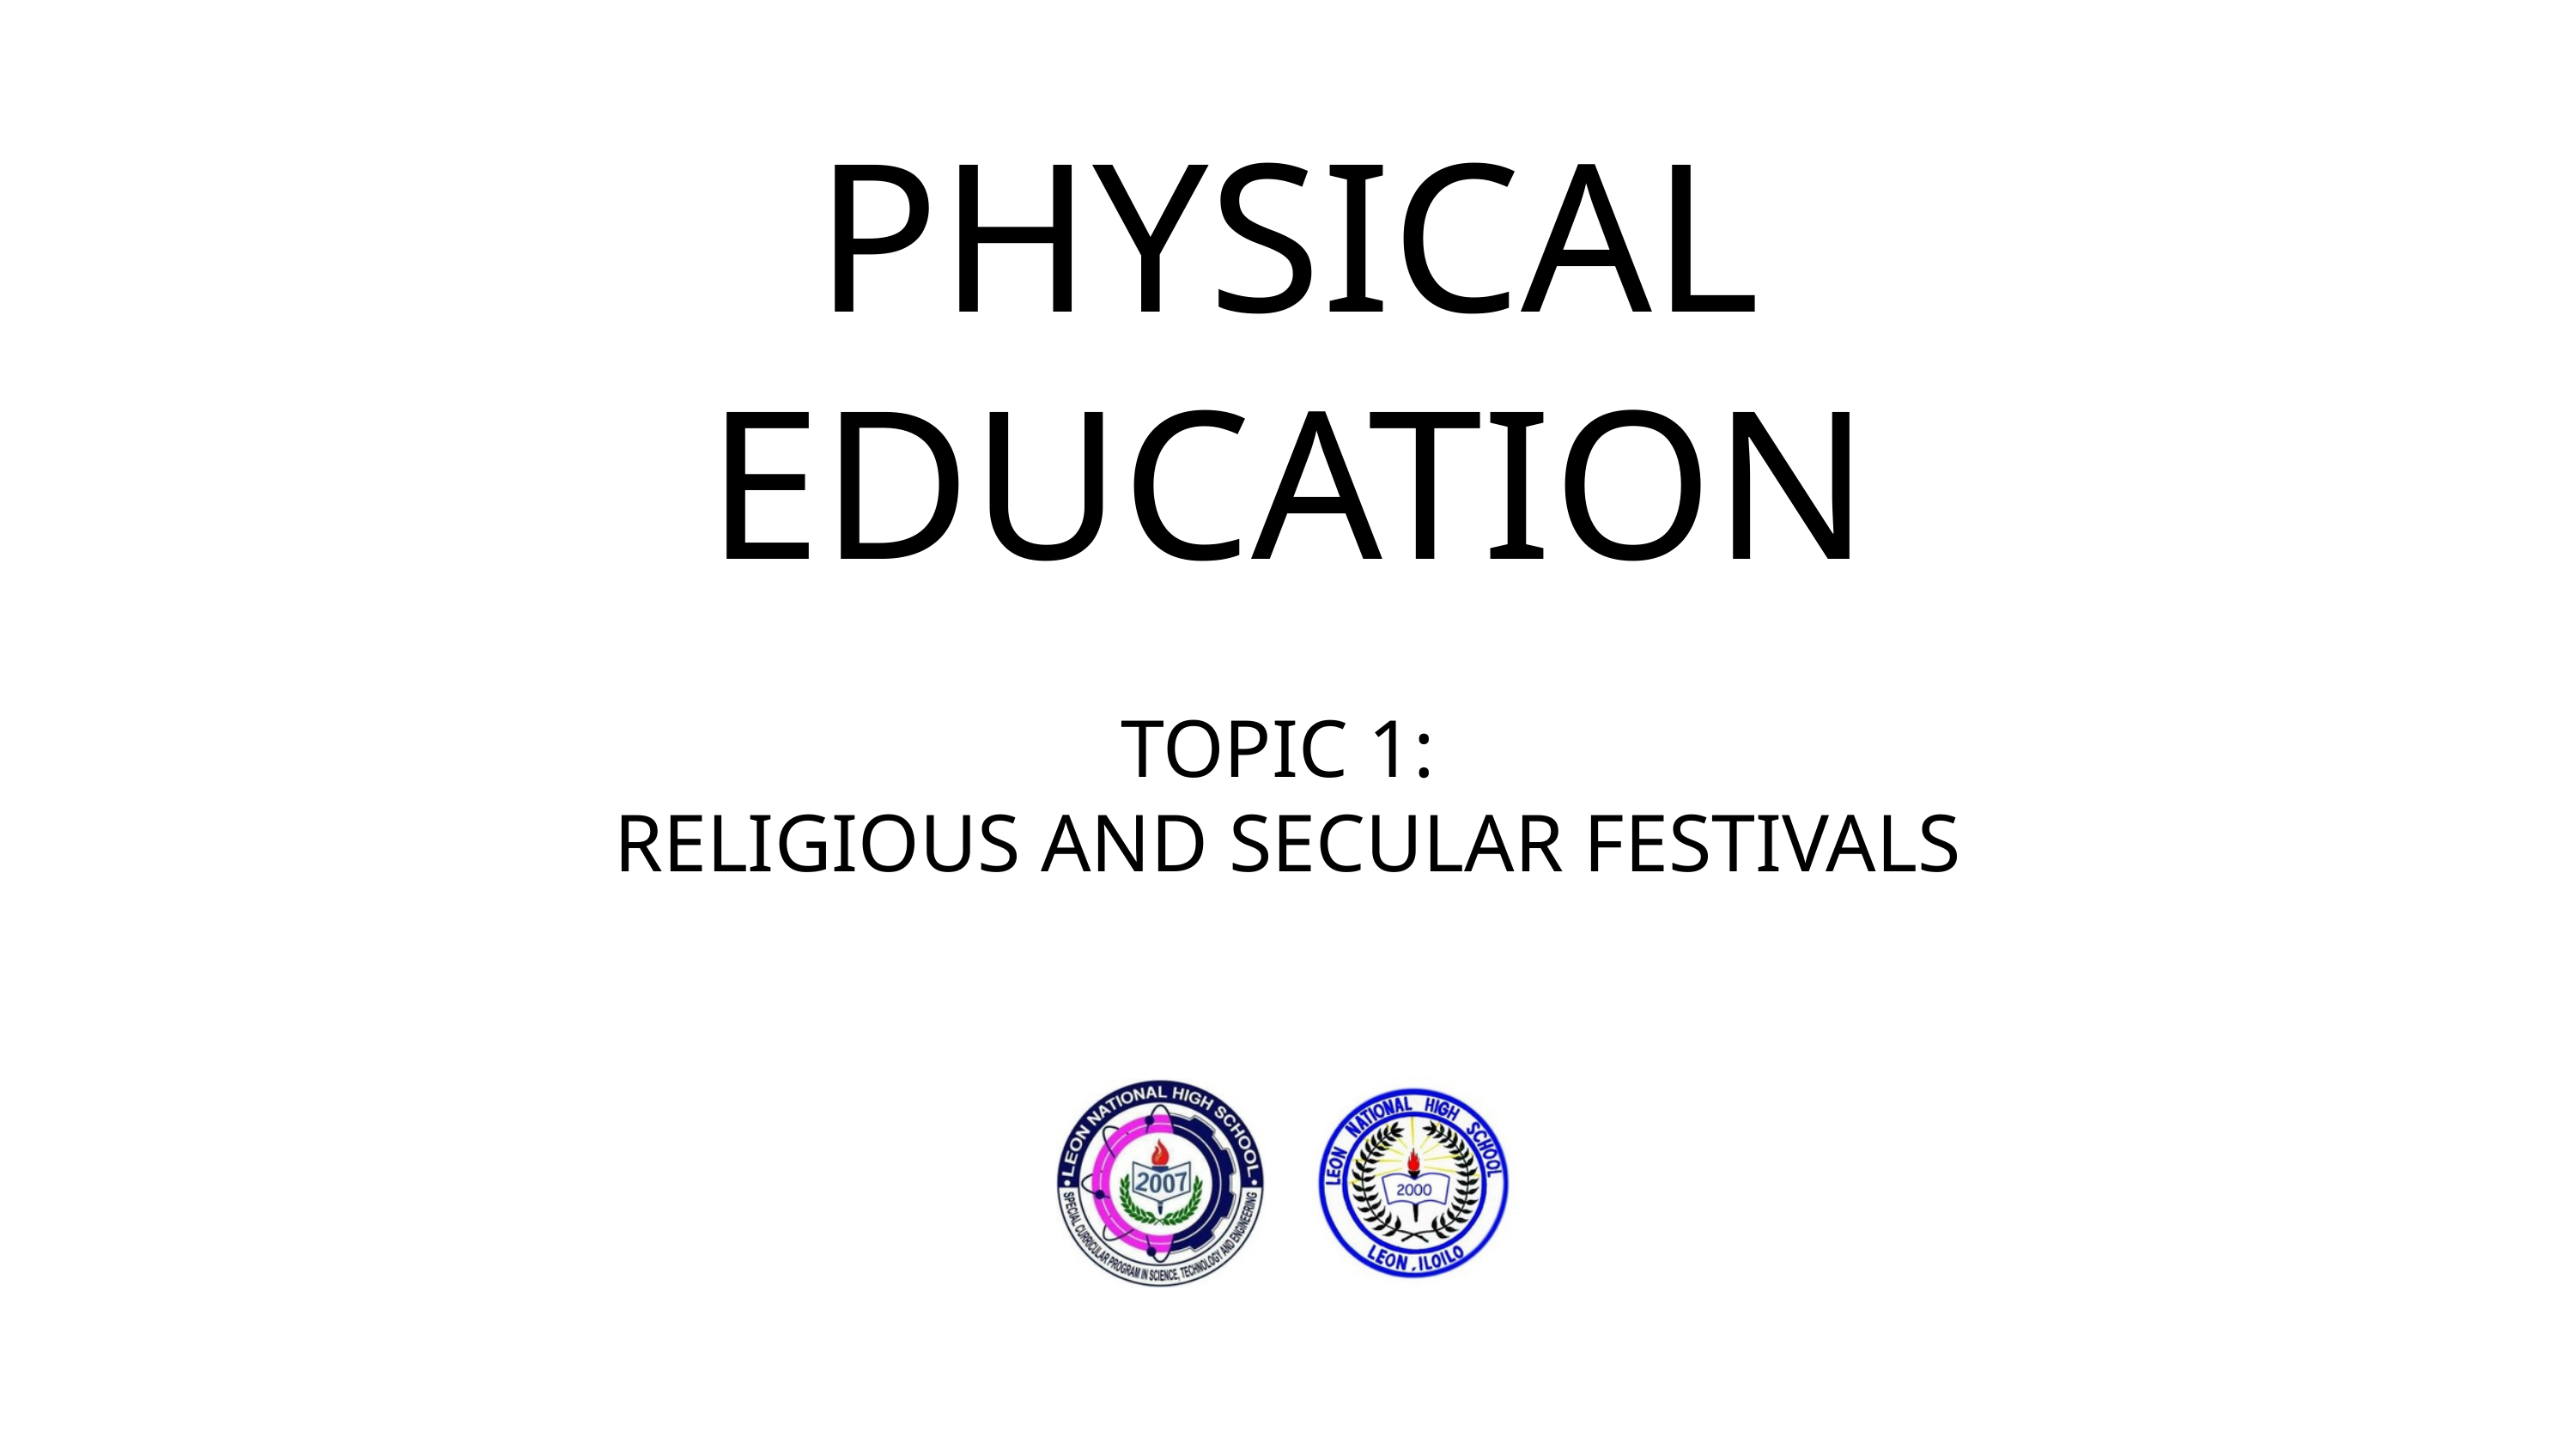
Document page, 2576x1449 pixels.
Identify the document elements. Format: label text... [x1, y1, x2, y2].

text_box TOPIC 1: RELIGIOUS AND SECULAR FESTIVALS [532, 692, 2044, 894]
text_box PHYSICAL EDUCATION [628, 106, 1948, 600]
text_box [1054, 1078, 1522, 1289]
